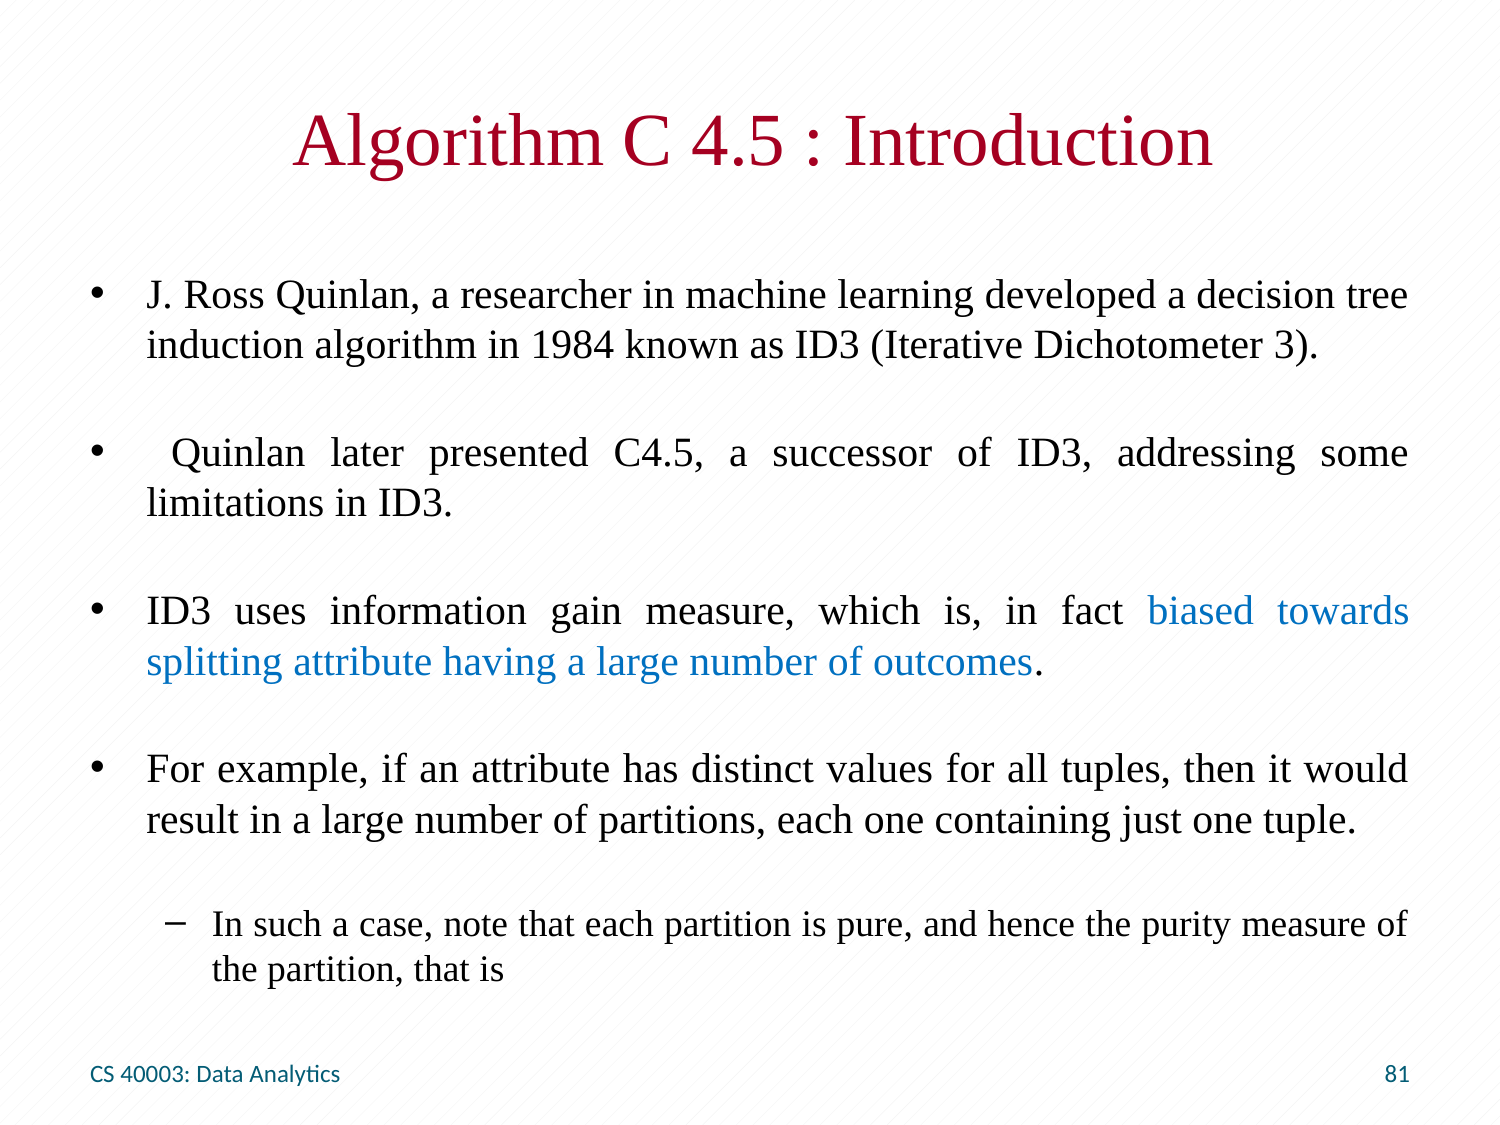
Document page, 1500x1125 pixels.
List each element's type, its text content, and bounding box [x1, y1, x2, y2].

title Algorithm C 4.5 : Introduction [78, 93, 1429, 178]
slide_number CS 40003: Data Analytics [75, 1042, 425, 1103]
slide_number 81 [1074, 1042, 1425, 1103]
